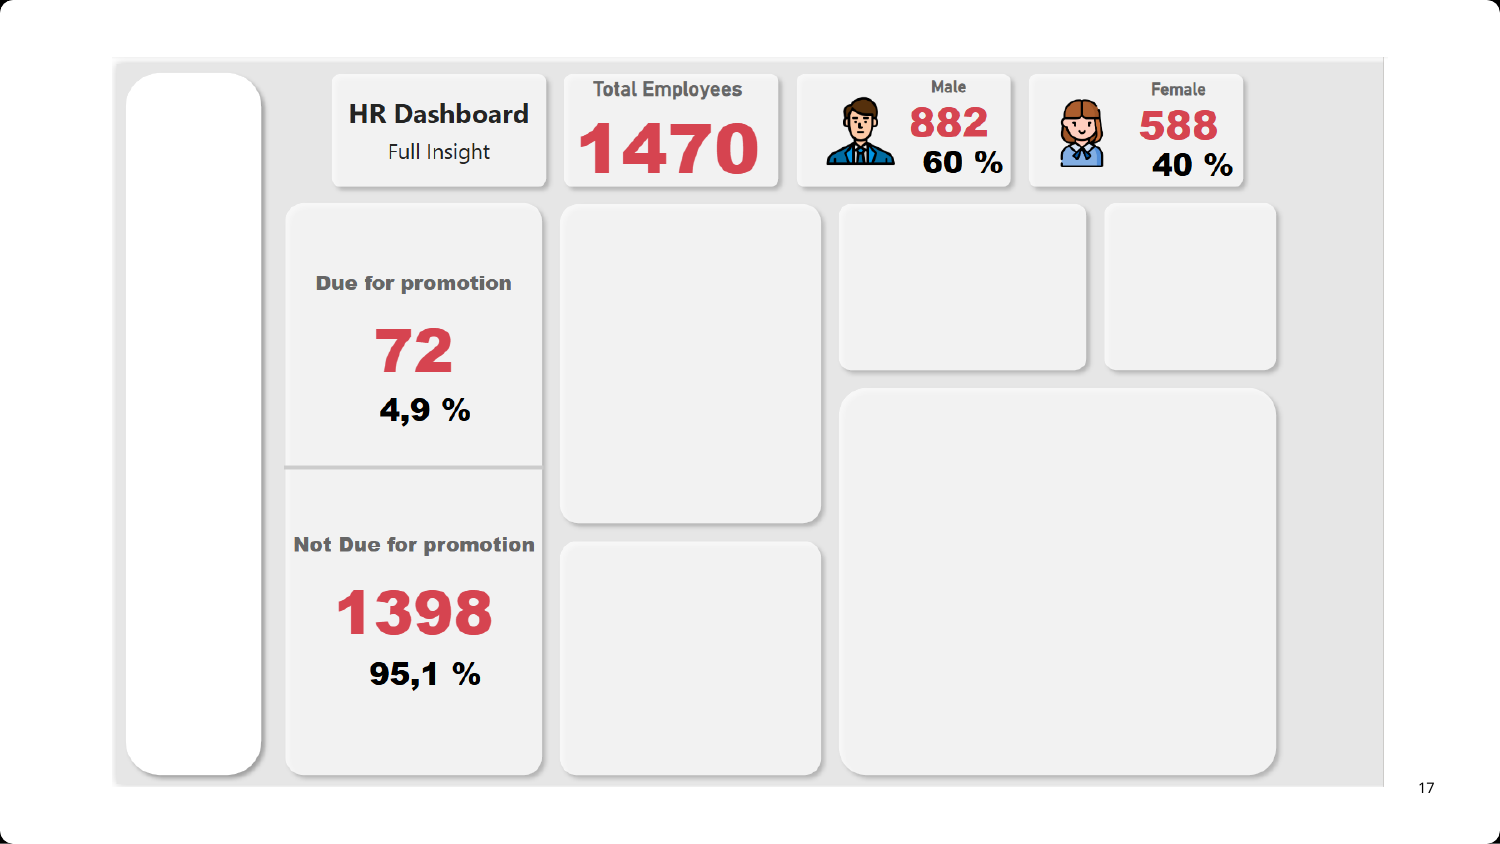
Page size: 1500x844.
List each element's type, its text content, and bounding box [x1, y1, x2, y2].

slide_number 17 [1402, 775, 1451, 801]
picture [112, 57, 1388, 787]
